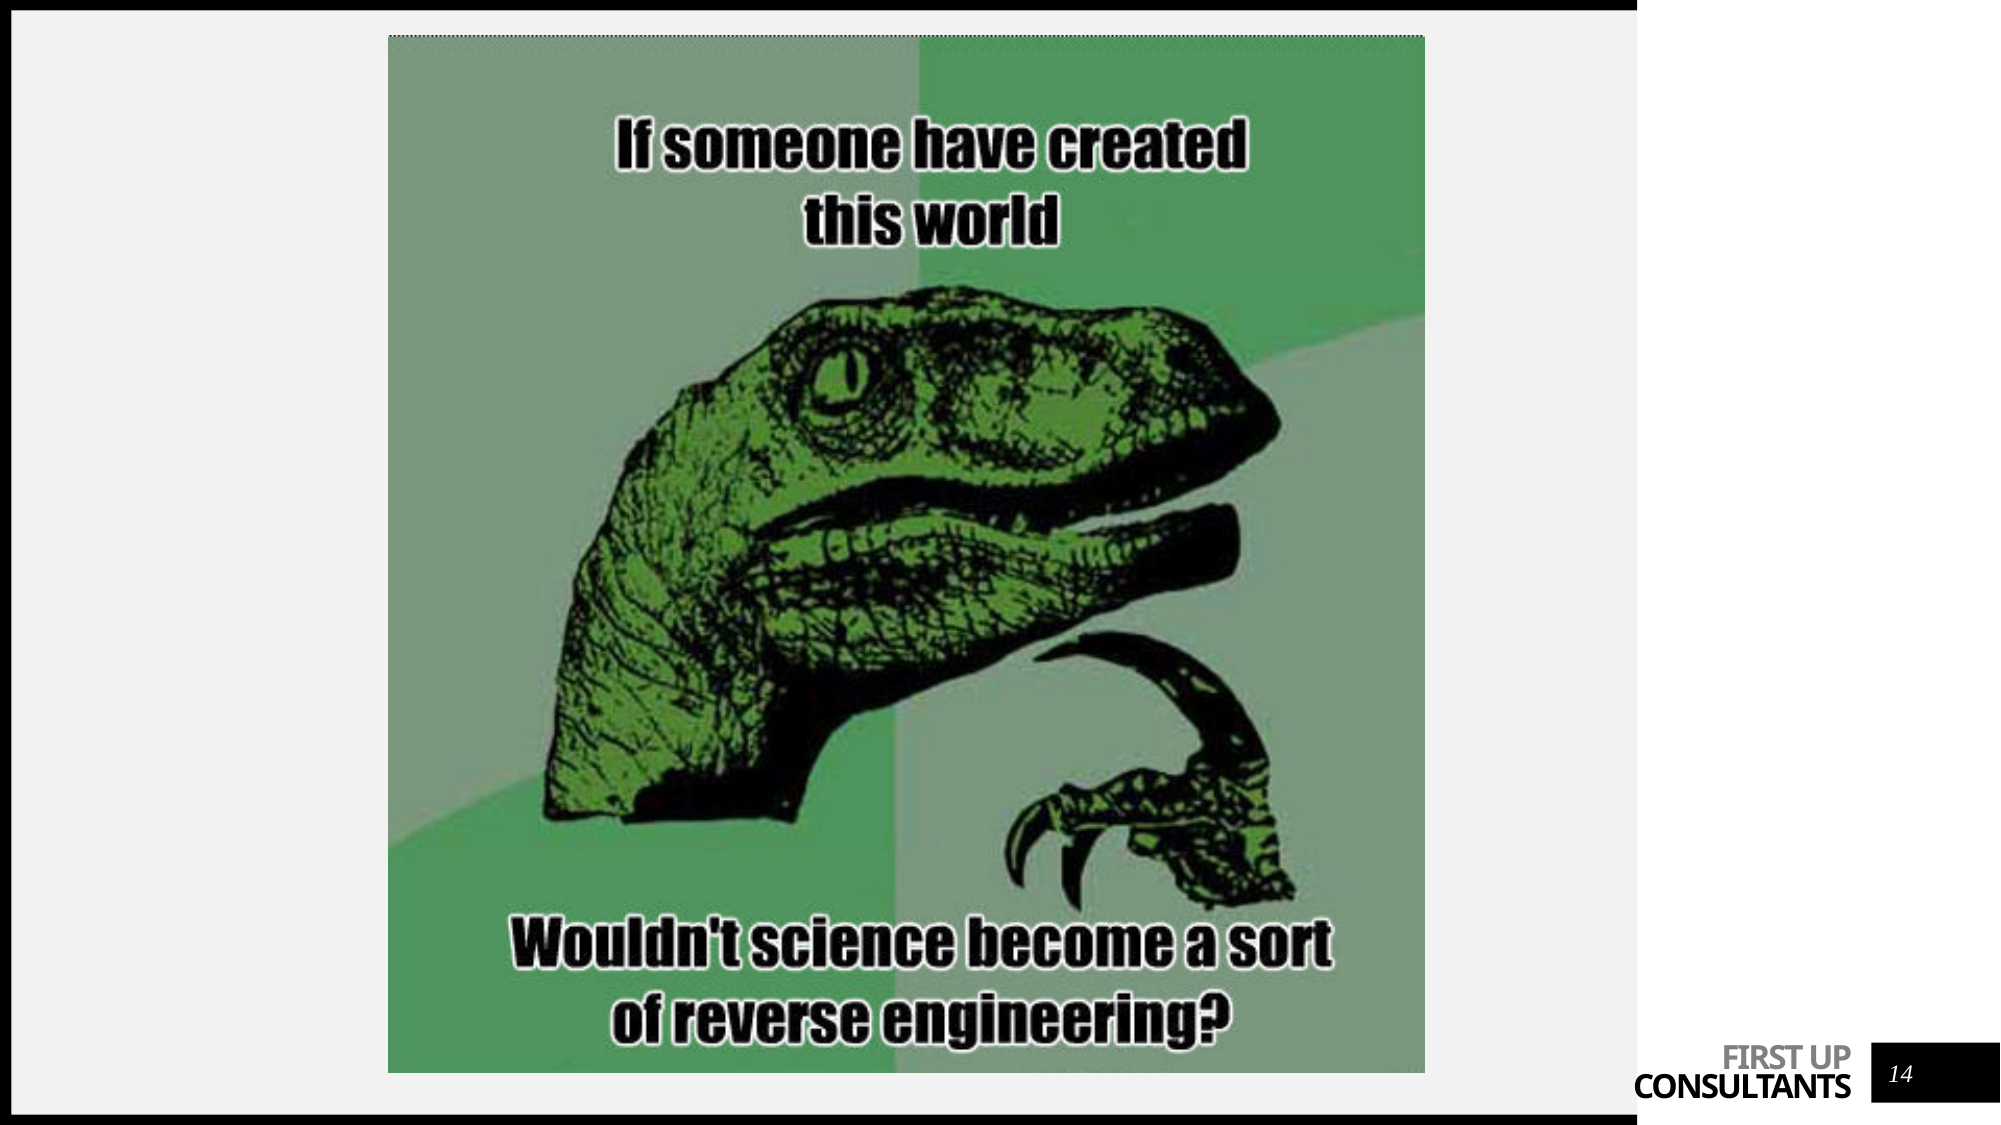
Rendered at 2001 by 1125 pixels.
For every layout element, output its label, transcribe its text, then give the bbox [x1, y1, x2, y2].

slide_number 14 [1877, 1050, 1924, 1096]
picture [388, 35, 1425, 1073]
